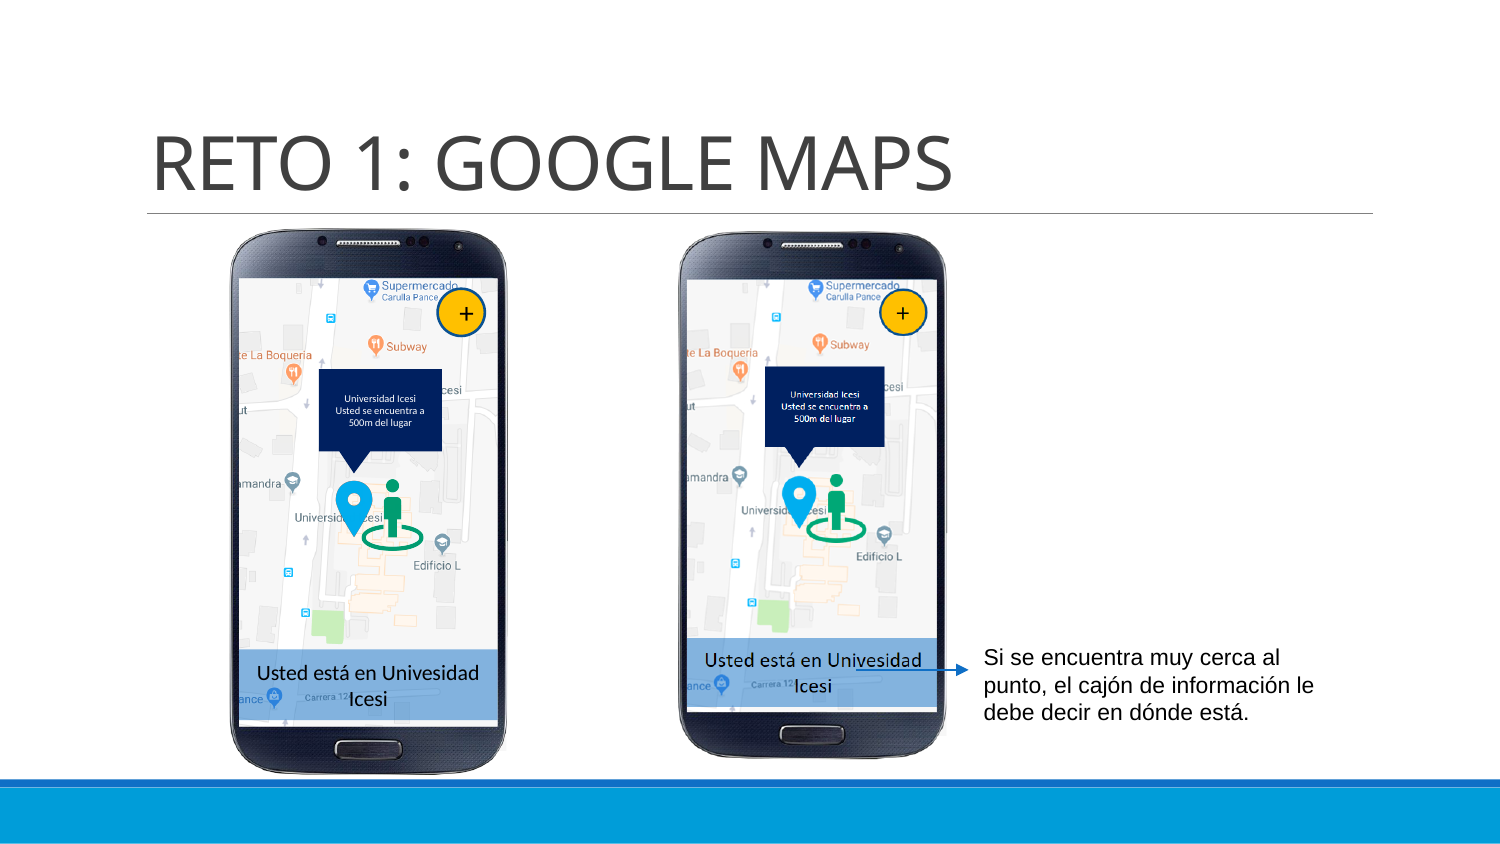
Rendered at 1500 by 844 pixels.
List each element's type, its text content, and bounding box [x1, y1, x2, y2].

picture [182, 213, 539, 787]
picture [661, 230, 955, 764]
text_box Si se encuentra muy cerca al punto, el cajón de información le debe decir en dónde está. [968, 635, 1336, 733]
title RETO 1: GOOGLE MAPS [135, 35, 1373, 214]
